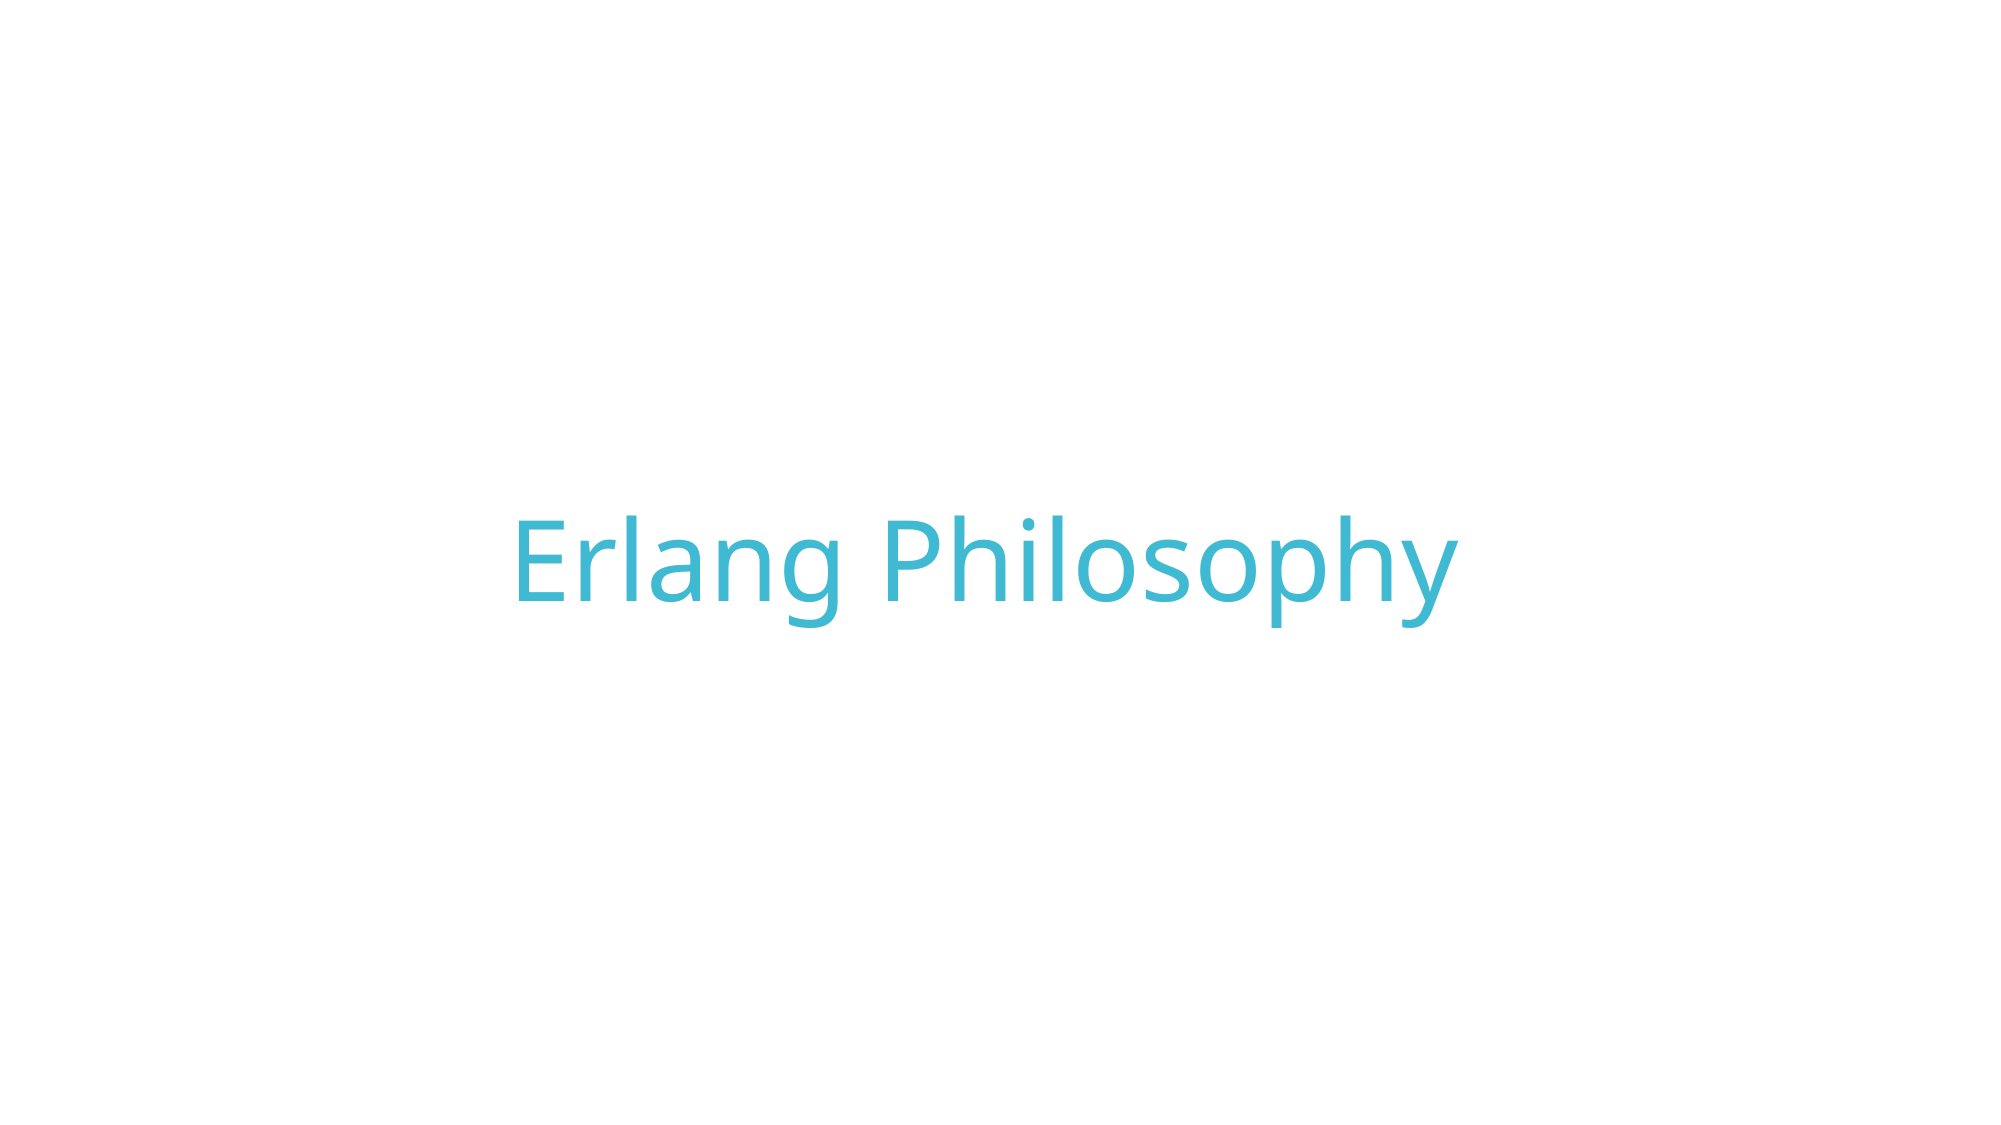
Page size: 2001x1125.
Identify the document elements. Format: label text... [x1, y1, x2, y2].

text_box Erlang Philosophy [493, 481, 1475, 632]
